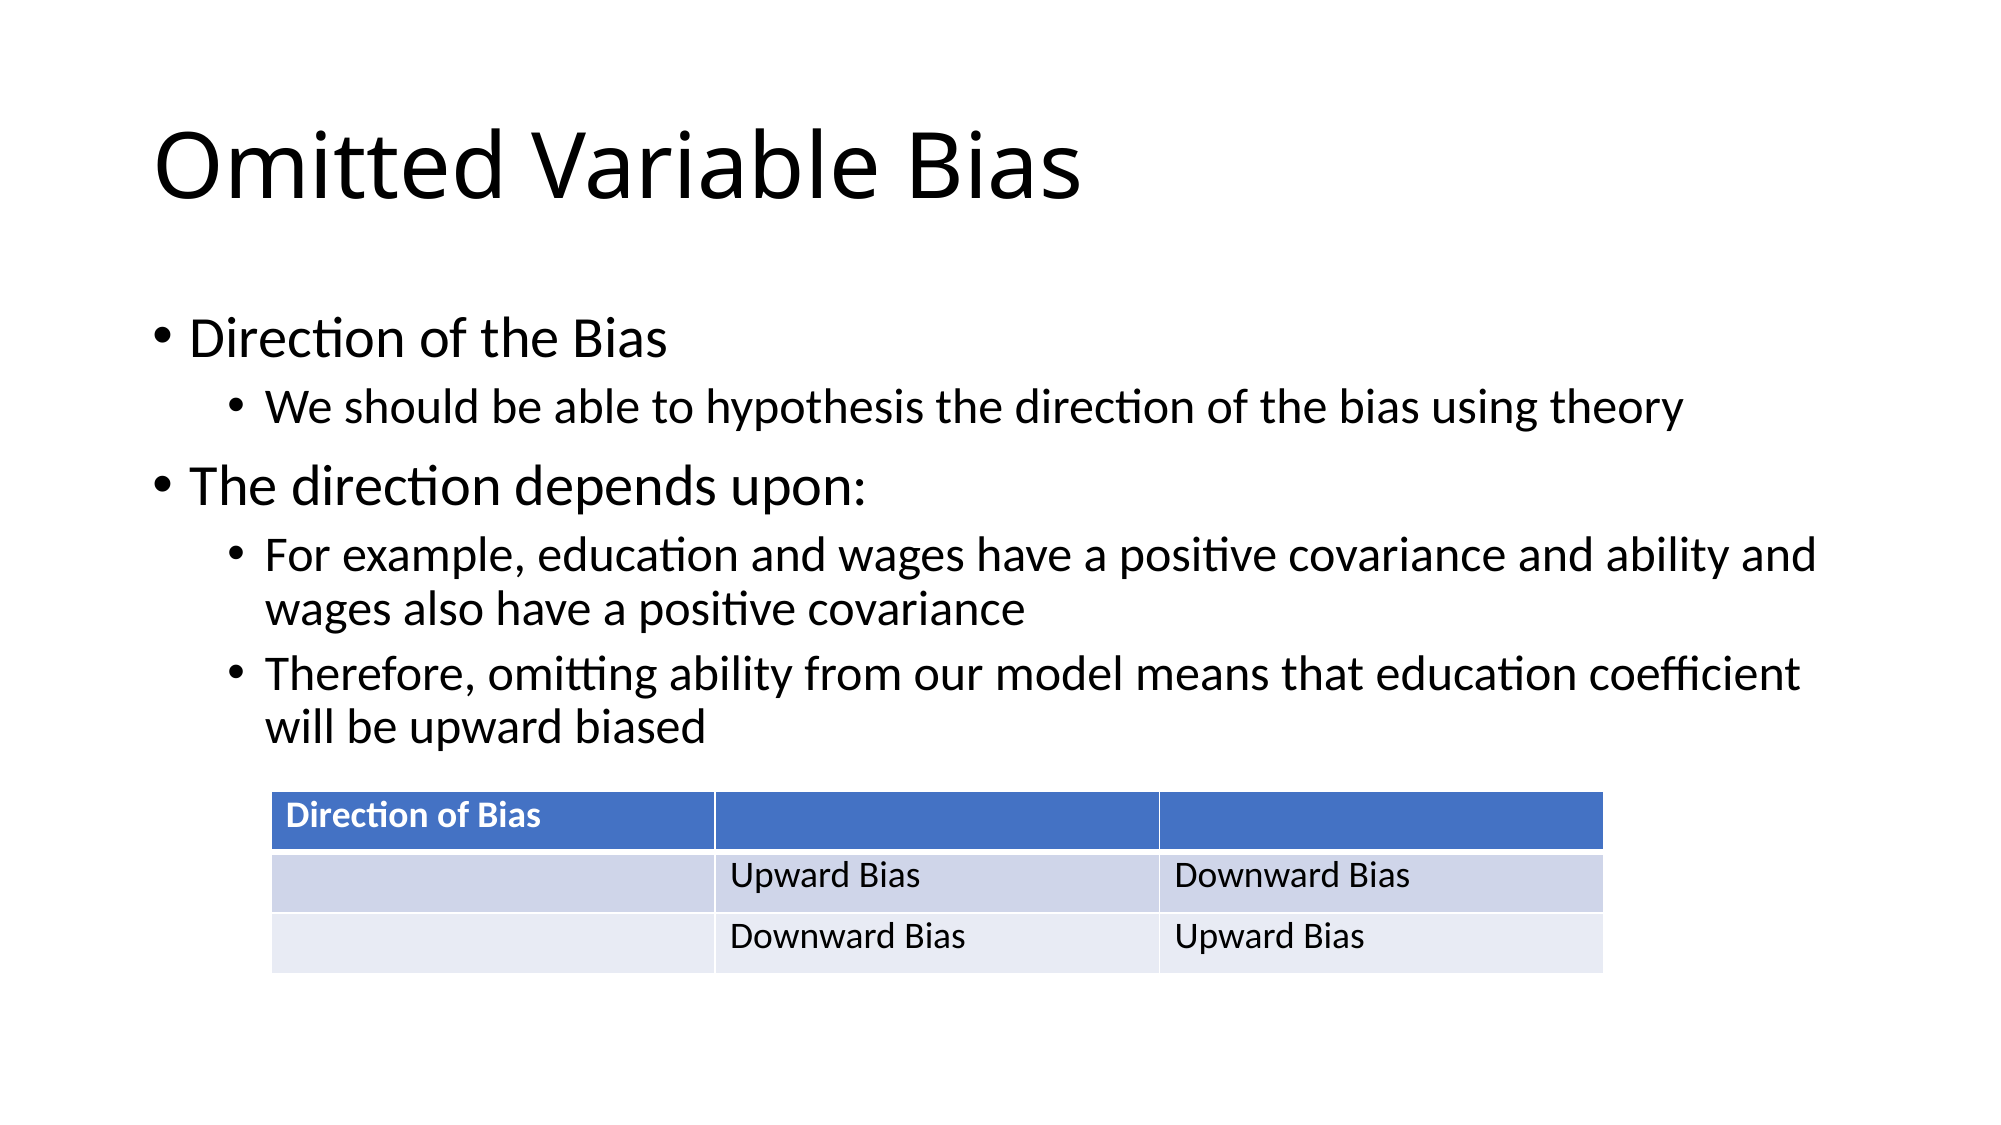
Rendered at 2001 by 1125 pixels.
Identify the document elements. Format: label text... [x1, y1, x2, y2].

title Omitted Variable Bias [137, 59, 1863, 278]
